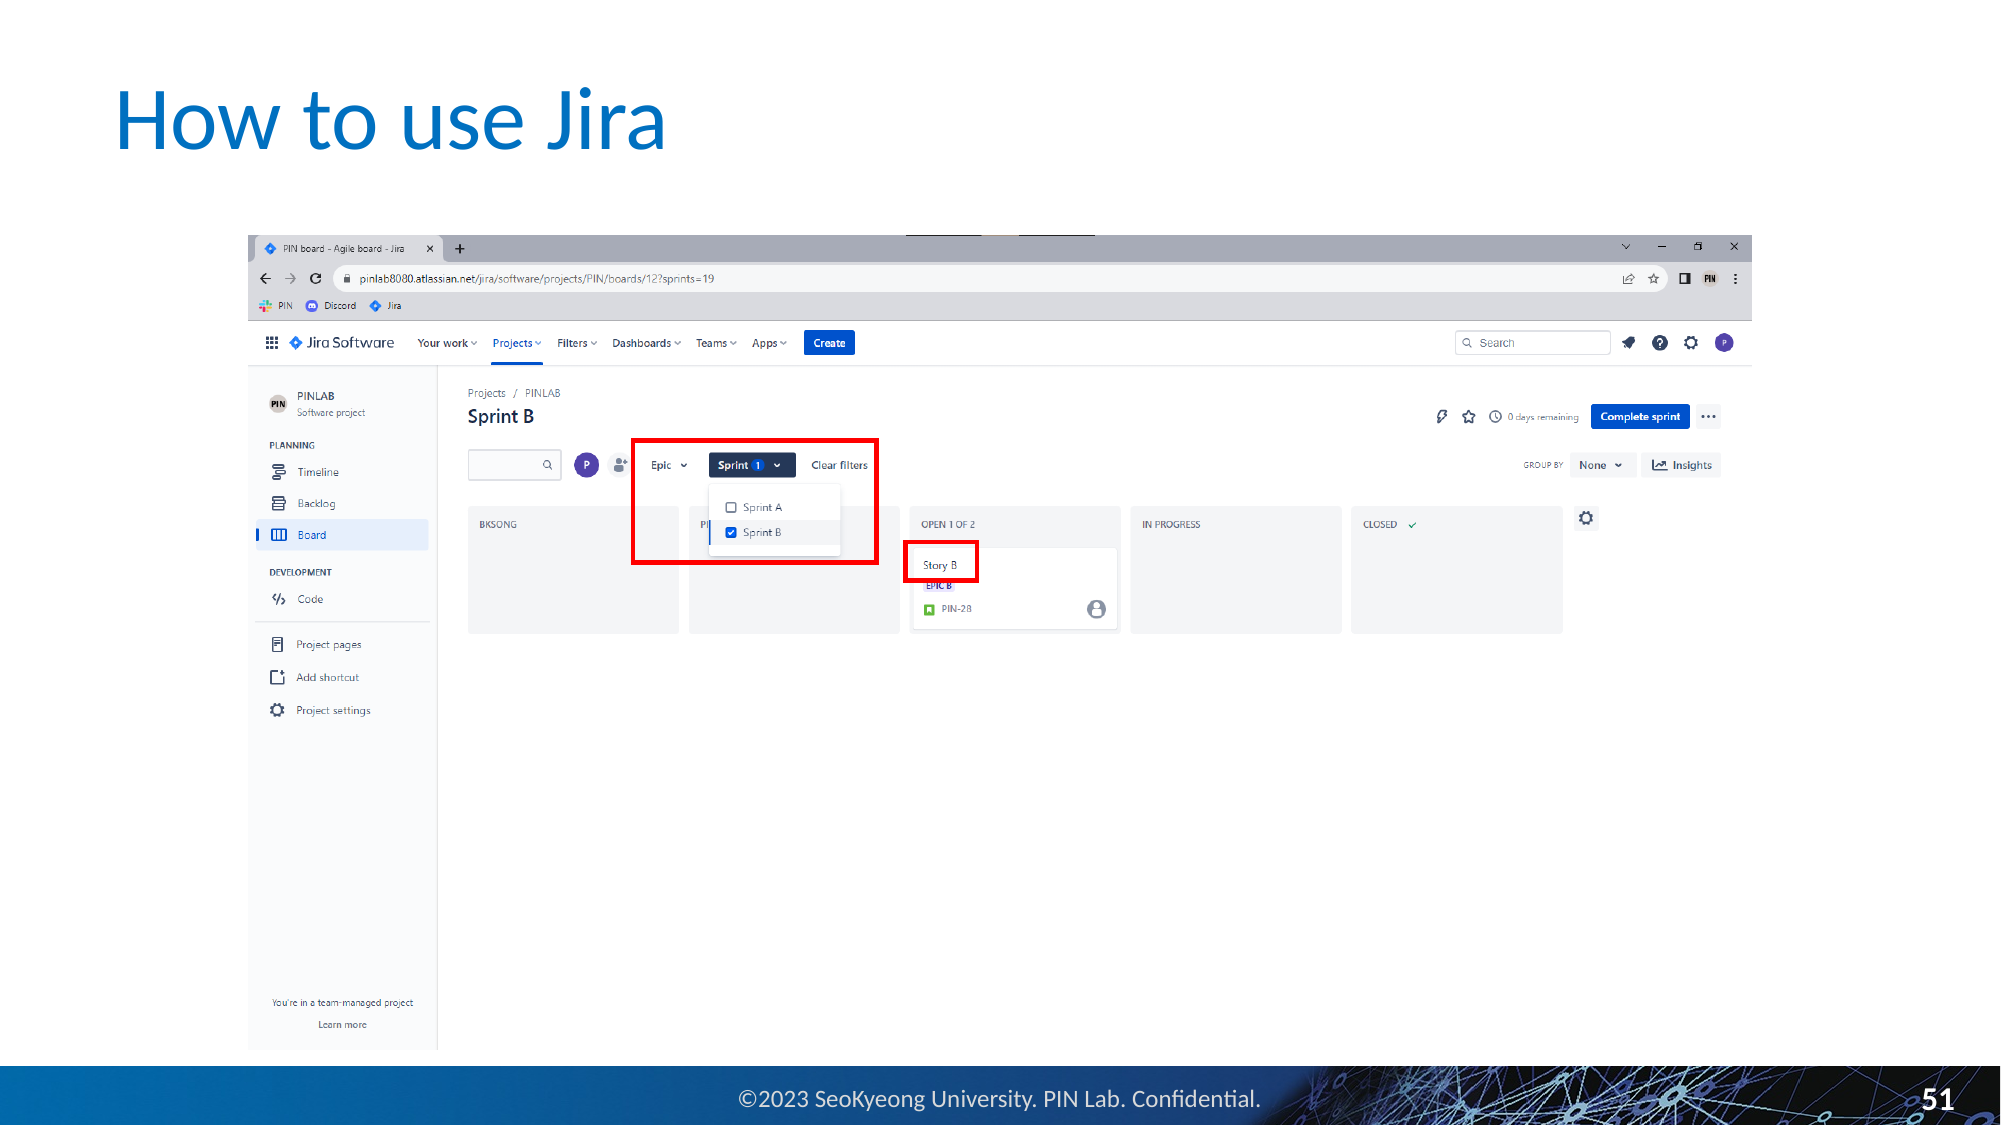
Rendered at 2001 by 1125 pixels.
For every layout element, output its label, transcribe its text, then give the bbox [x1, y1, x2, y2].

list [248, 235, 1752, 1050]
title How to use Jira [99, 45, 1745, 200]
picture [0, 1066, 2001, 1125]
slide_number 51 [1519, 1067, 1970, 1125]
